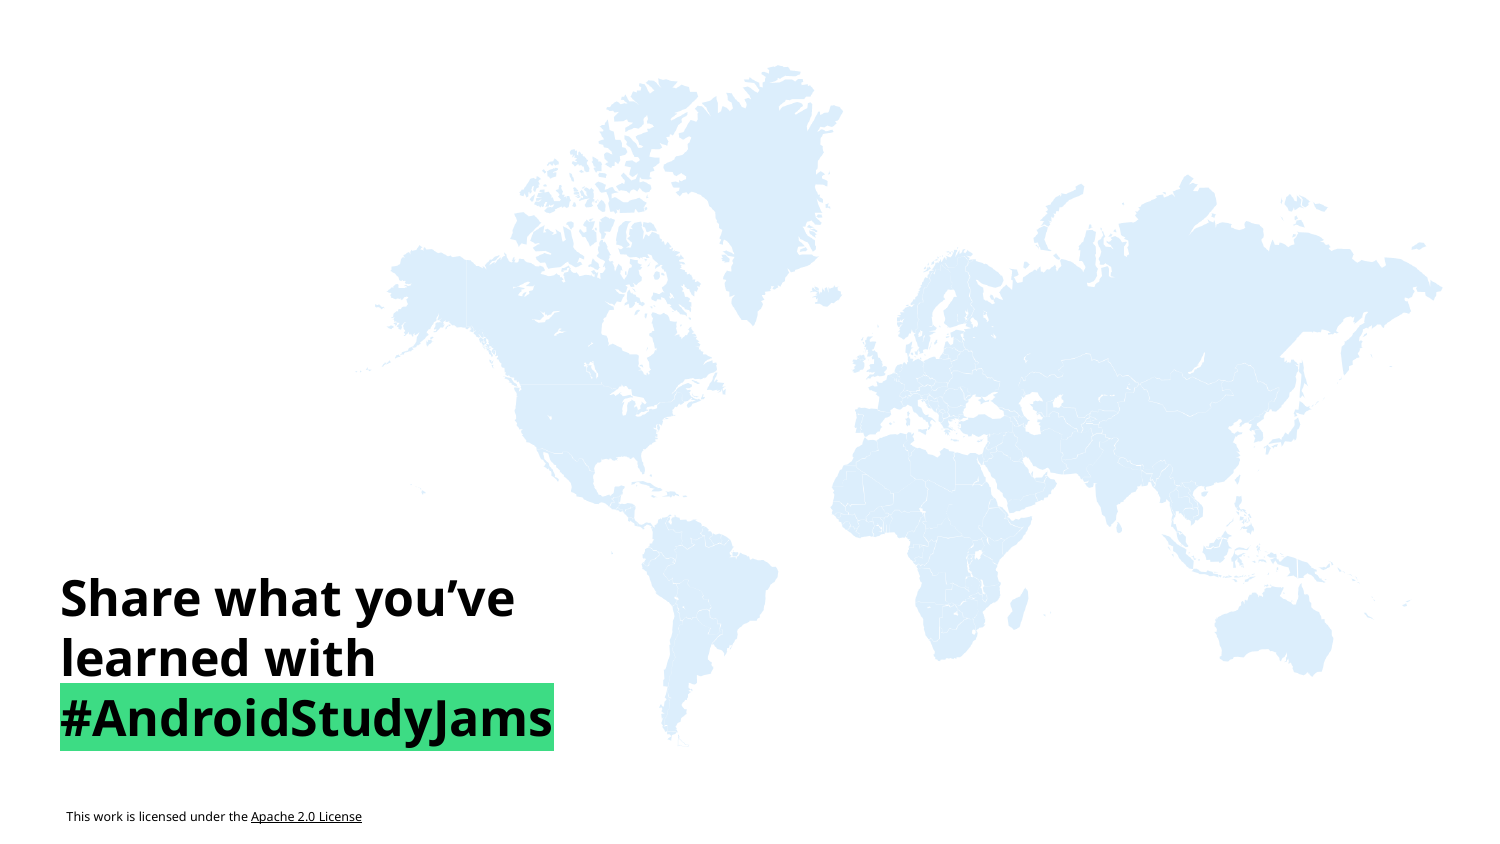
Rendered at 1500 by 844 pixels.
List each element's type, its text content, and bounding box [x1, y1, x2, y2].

title Share what you’ve learned with #AndroidStudyJams [45, 551, 331, 768]
picture [336, 43, 1476, 778]
